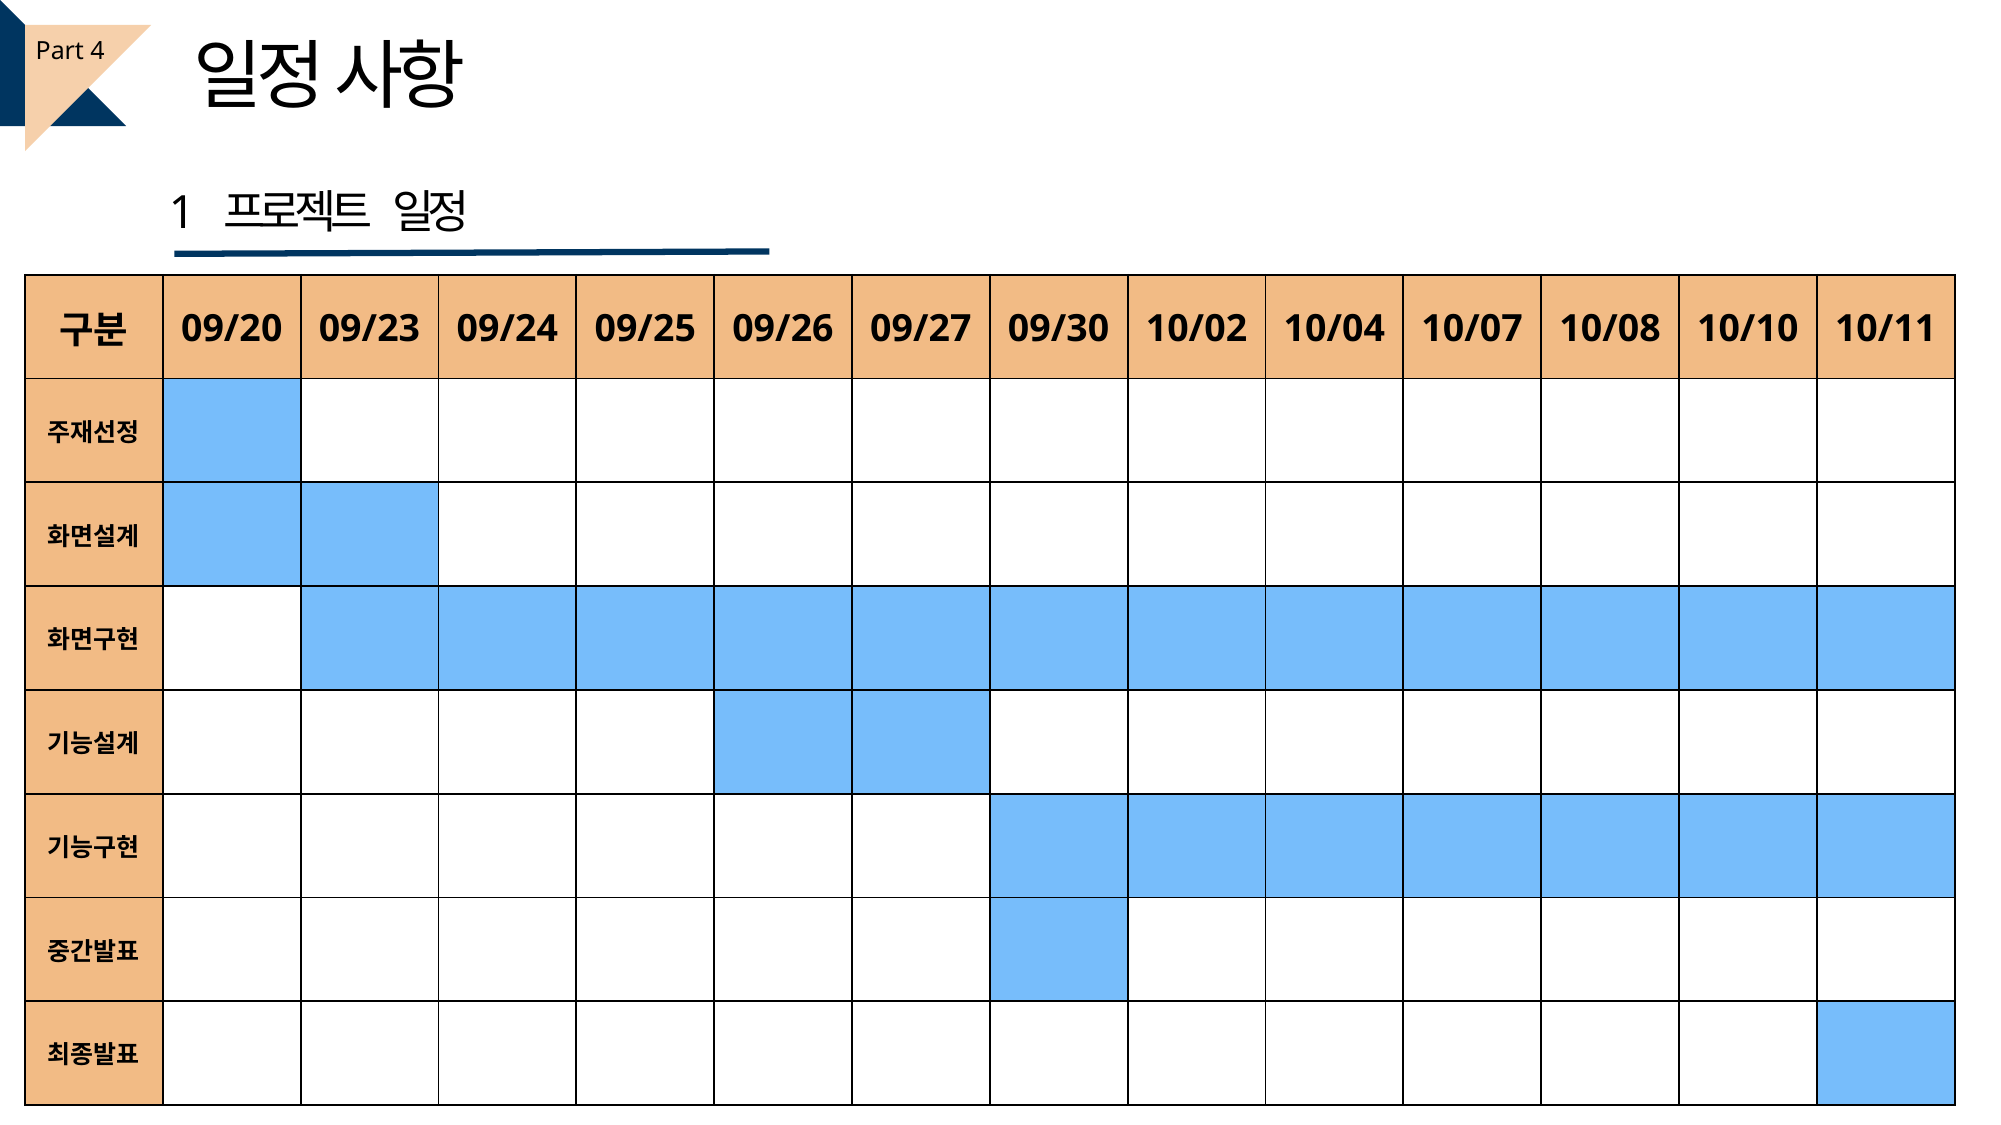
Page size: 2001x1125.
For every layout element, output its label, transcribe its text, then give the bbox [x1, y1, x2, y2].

table_cell [1542, 1002, 1678, 1104]
table_cell [164, 795, 300, 897]
table_cell [1129, 898, 1265, 1000]
table_cell [1680, 1002, 1816, 1104]
text_box [1597, 1057, 1986, 1120]
table_cell [1404, 795, 1540, 897]
table_cell [164, 691, 300, 793]
table_cell [1542, 898, 1678, 1000]
table_cell [1129, 587, 1265, 689]
table_cell [1818, 691, 1954, 793]
table_cell [1818, 483, 1954, 585]
table_cell [164, 898, 300, 1000]
table_cell [1266, 587, 1402, 689]
table_cell [853, 691, 989, 793]
text_box 1 프로젝트 일정 [154, 175, 716, 246]
table_cell [439, 587, 575, 689]
table_header 09/20 [164, 276, 300, 378]
table_cell [302, 379, 438, 481]
table_cell [715, 1002, 851, 1104]
table_cell [164, 379, 300, 481]
table_cell [1266, 1002, 1402, 1104]
table_cell [853, 1002, 989, 1104]
table_cell [439, 483, 575, 585]
table_cell [853, 379, 989, 481]
table_cell [1129, 691, 1265, 793]
table_cell [1542, 483, 1678, 585]
table_cell [577, 483, 713, 585]
table_cell [1266, 898, 1402, 1000]
table_cell 기능설계 [26, 691, 162, 793]
table_cell [439, 1002, 575, 1104]
table_cell [439, 795, 575, 897]
table_cell [577, 898, 713, 1000]
table_cell [991, 898, 1127, 1000]
table_cell [991, 379, 1127, 481]
table_cell [439, 691, 575, 793]
table_cell [715, 691, 851, 793]
table_cell [439, 379, 575, 481]
table_cell [302, 691, 438, 793]
table_cell [1404, 691, 1540, 793]
table_cell [1404, 483, 1540, 585]
table_cell 최종발표 [26, 1002, 162, 1104]
table_cell [1818, 898, 1954, 1000]
table_cell [1266, 795, 1402, 897]
table_header 09/26 [715, 276, 851, 378]
table_cell [991, 795, 1127, 897]
table_cell [1129, 795, 1265, 897]
table_cell [853, 587, 989, 689]
table_cell 중간발표 [26, 898, 162, 1000]
table_cell [1129, 1002, 1265, 1104]
table_header 09/25 [577, 276, 713, 378]
table_cell [1266, 483, 1402, 585]
table_cell 기능구현 [26, 795, 162, 897]
table_cell [715, 795, 851, 897]
table_cell [1680, 483, 1816, 585]
table_cell [1542, 587, 1678, 689]
table_cell [715, 483, 851, 585]
table_cell [164, 483, 300, 585]
table_cell 화면구현 [26, 587, 162, 689]
table_header 10/10 [1680, 276, 1816, 378]
table_cell [302, 795, 438, 897]
table_header 10/02 [1129, 276, 1265, 378]
table_cell [1680, 898, 1816, 1000]
table_cell [1404, 1002, 1540, 1104]
table_cell [991, 1002, 1127, 1104]
table_header 09/30 [991, 276, 1127, 378]
table_header 10/08 [1542, 276, 1678, 378]
table_header 10/07 [1404, 276, 1540, 378]
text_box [0, 0, 490, 152]
table_cell [715, 587, 851, 689]
table_cell [991, 587, 1127, 689]
table_cell 화면설계 [26, 483, 162, 585]
table_cell [1818, 587, 1954, 689]
table_cell [1680, 379, 1816, 481]
table_header 구분 [26, 276, 162, 378]
table_cell [715, 379, 851, 481]
table_cell [1818, 1002, 1954, 1104]
table_cell [1542, 691, 1678, 793]
table_cell [164, 587, 300, 689]
table_cell [577, 691, 713, 793]
table_cell [1266, 691, 1402, 793]
table_cell [577, 379, 713, 481]
table_cell [991, 483, 1127, 585]
table_header 10/11 [1818, 276, 1954, 378]
table_cell [1542, 795, 1678, 897]
table_cell [1404, 587, 1540, 689]
table_cell [302, 483, 438, 585]
table_cell [302, 898, 438, 1000]
table_cell [1129, 379, 1265, 481]
table_cell [439, 898, 575, 1000]
table_cell [577, 1002, 713, 1104]
table_cell [302, 587, 438, 689]
table_cell [1404, 379, 1540, 481]
table_header 09/24 [439, 276, 575, 378]
table_cell [853, 483, 989, 585]
table_header 09/27 [853, 276, 989, 378]
table_header 10/04 [1266, 276, 1402, 378]
table_cell [1129, 483, 1265, 585]
table_cell [577, 795, 713, 897]
table_cell [1680, 587, 1816, 689]
table_cell [1680, 795, 1816, 897]
table_cell [715, 898, 851, 1000]
table_cell [1818, 795, 1954, 897]
table_cell [164, 1002, 300, 1104]
table_cell [1404, 898, 1540, 1000]
table_cell [302, 1002, 438, 1104]
table_cell [991, 691, 1127, 793]
table_cell [1680, 691, 1816, 793]
table_cell [577, 587, 713, 689]
table_cell 주재선정 [26, 379, 162, 481]
table_header 09/23 [302, 276, 438, 378]
table_cell [853, 795, 989, 897]
table_cell [853, 898, 989, 1000]
table_cell [1542, 379, 1678, 481]
table_cell [1818, 379, 1954, 481]
table_cell [1266, 379, 1402, 481]
